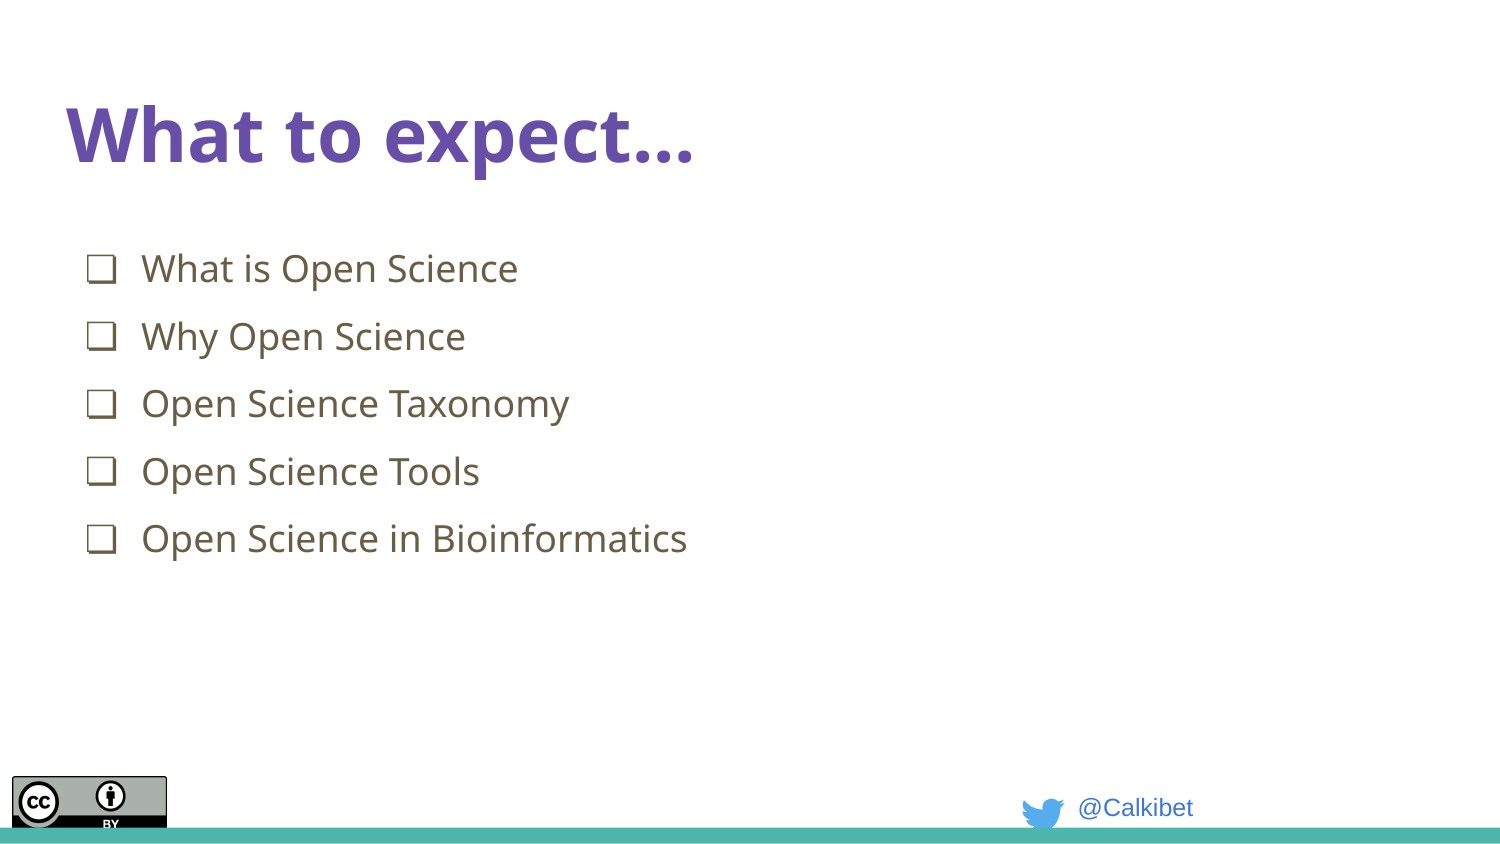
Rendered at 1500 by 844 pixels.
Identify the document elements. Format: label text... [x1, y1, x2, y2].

title What to expect... [51, 72, 1449, 189]
list What is Open Science Why Open Science Open Science Taxonomy Open Science Tools Open Science in Bioinformatics [51, 207, 1449, 750]
picture [12, 776, 167, 827]
picture [1010, 794, 1069, 827]
